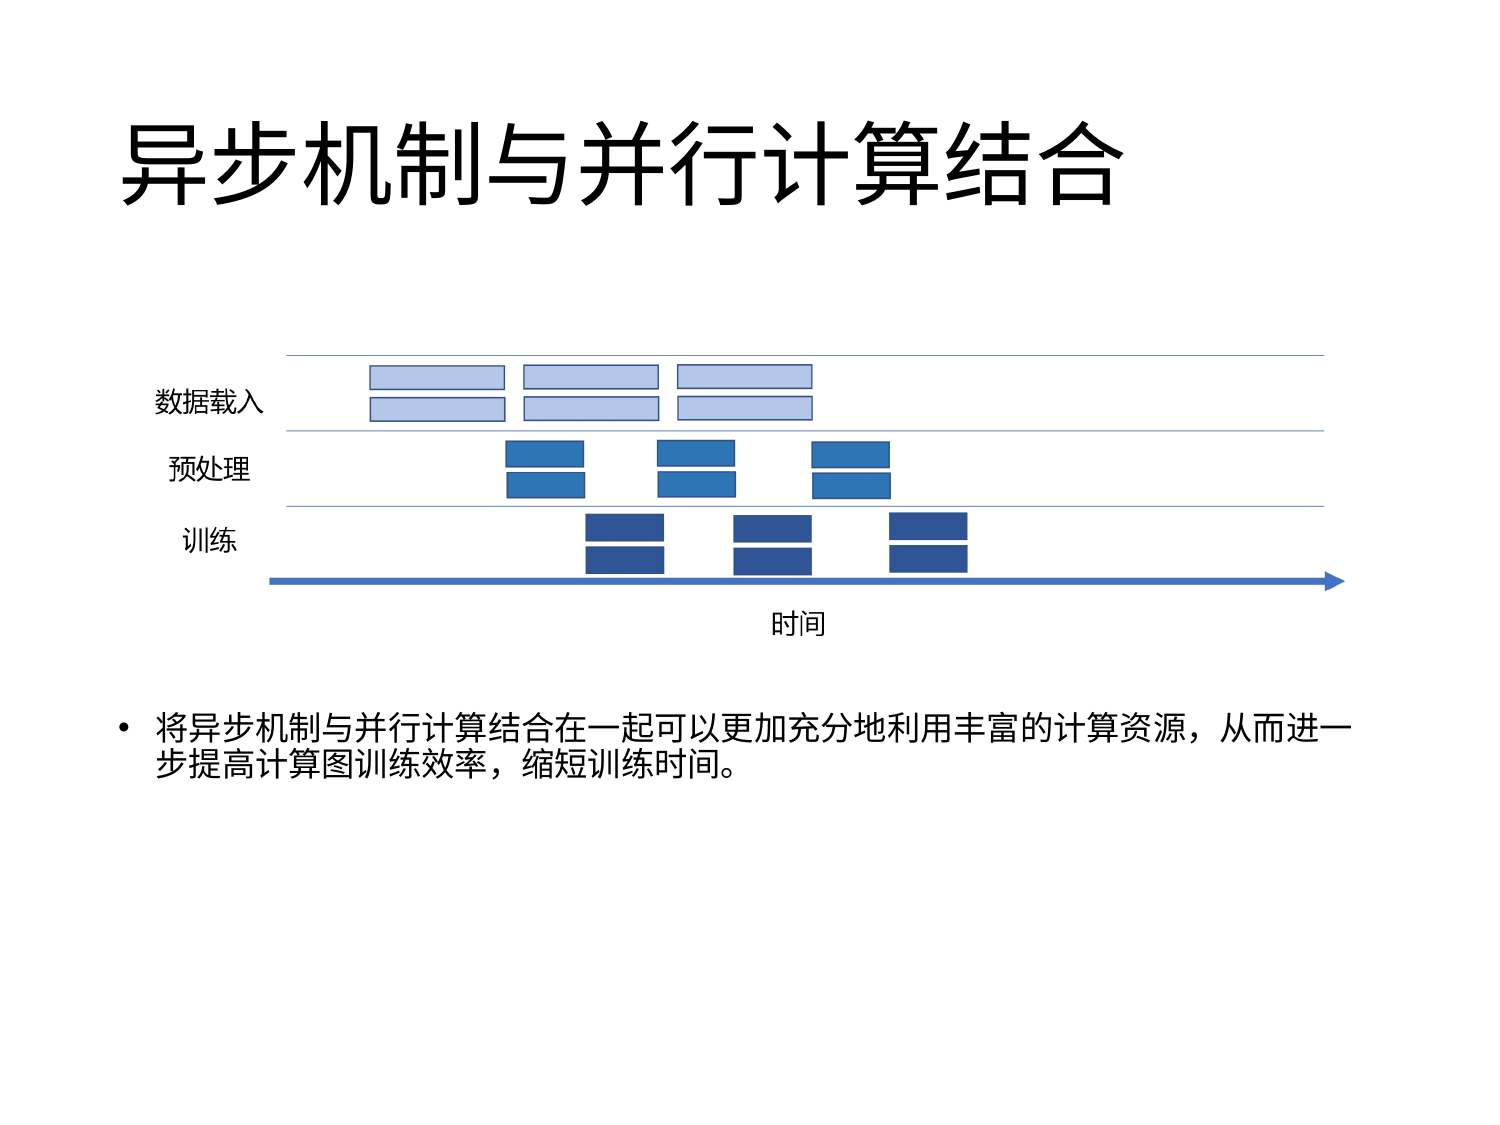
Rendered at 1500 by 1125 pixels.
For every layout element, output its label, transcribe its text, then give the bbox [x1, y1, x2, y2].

title 异步机制与并行计算结合 [103, 59, 1397, 278]
text_box 将异步机制与并行计算结合在一起可以更加充分地利用丰富的计算资源，从而进一步提高计算图训练效率，缩短训练时间。 [103, 703, 1397, 827]
picture [154, 355, 1346, 636]
